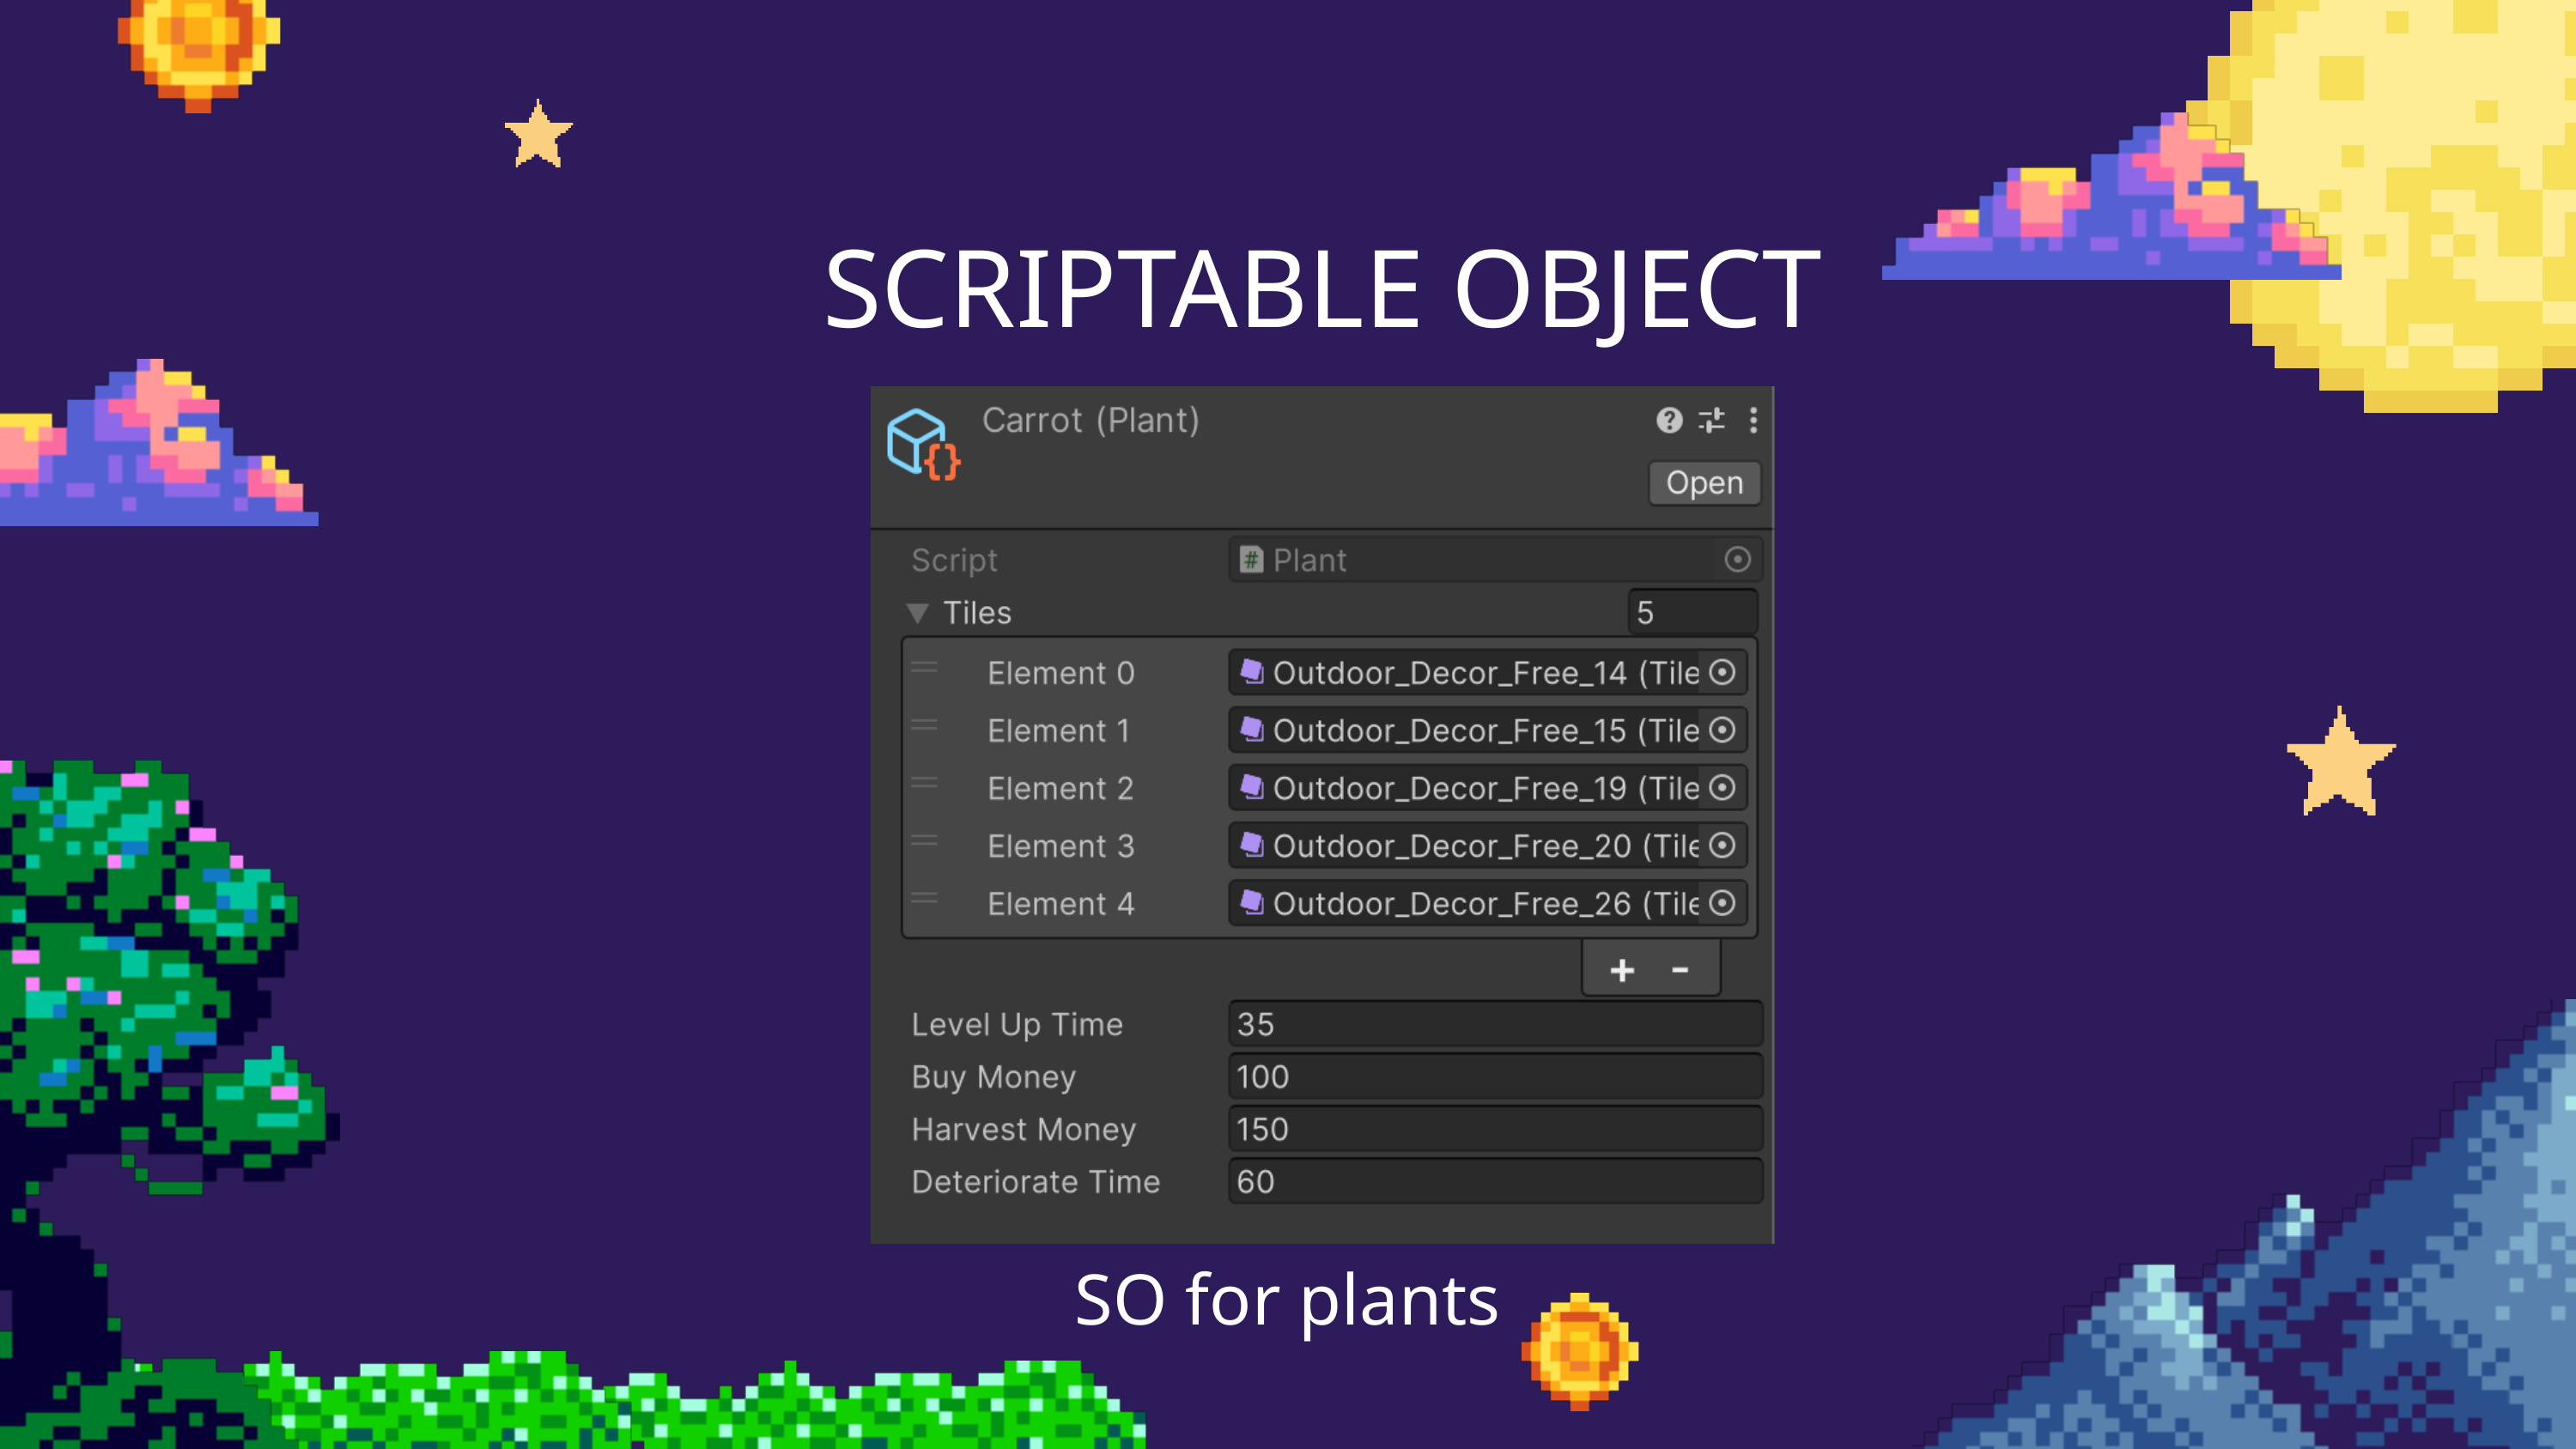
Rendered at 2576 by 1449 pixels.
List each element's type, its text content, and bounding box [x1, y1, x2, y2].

text_box [1881, 112, 2342, 280]
text_box [871, 386, 1775, 1241]
text_box [505, 99, 574, 167]
text_box [2287, 706, 2397, 815]
text_box [0, 359, 319, 526]
text_box [645, 1361, 1160, 1449]
text_box [1521, 1339, 1639, 1411]
text_box [118, 0, 281, 113]
text_box [1911, 999, 2576, 1449]
text_box SO for plants [754, 1241, 1821, 1339]
text_box [0, 761, 341, 1449]
text_box [2185, 0, 2576, 413]
text_box [341, 1351, 645, 1449]
text_box SCRIPTABLE OBJECT [372, 227, 2274, 349]
